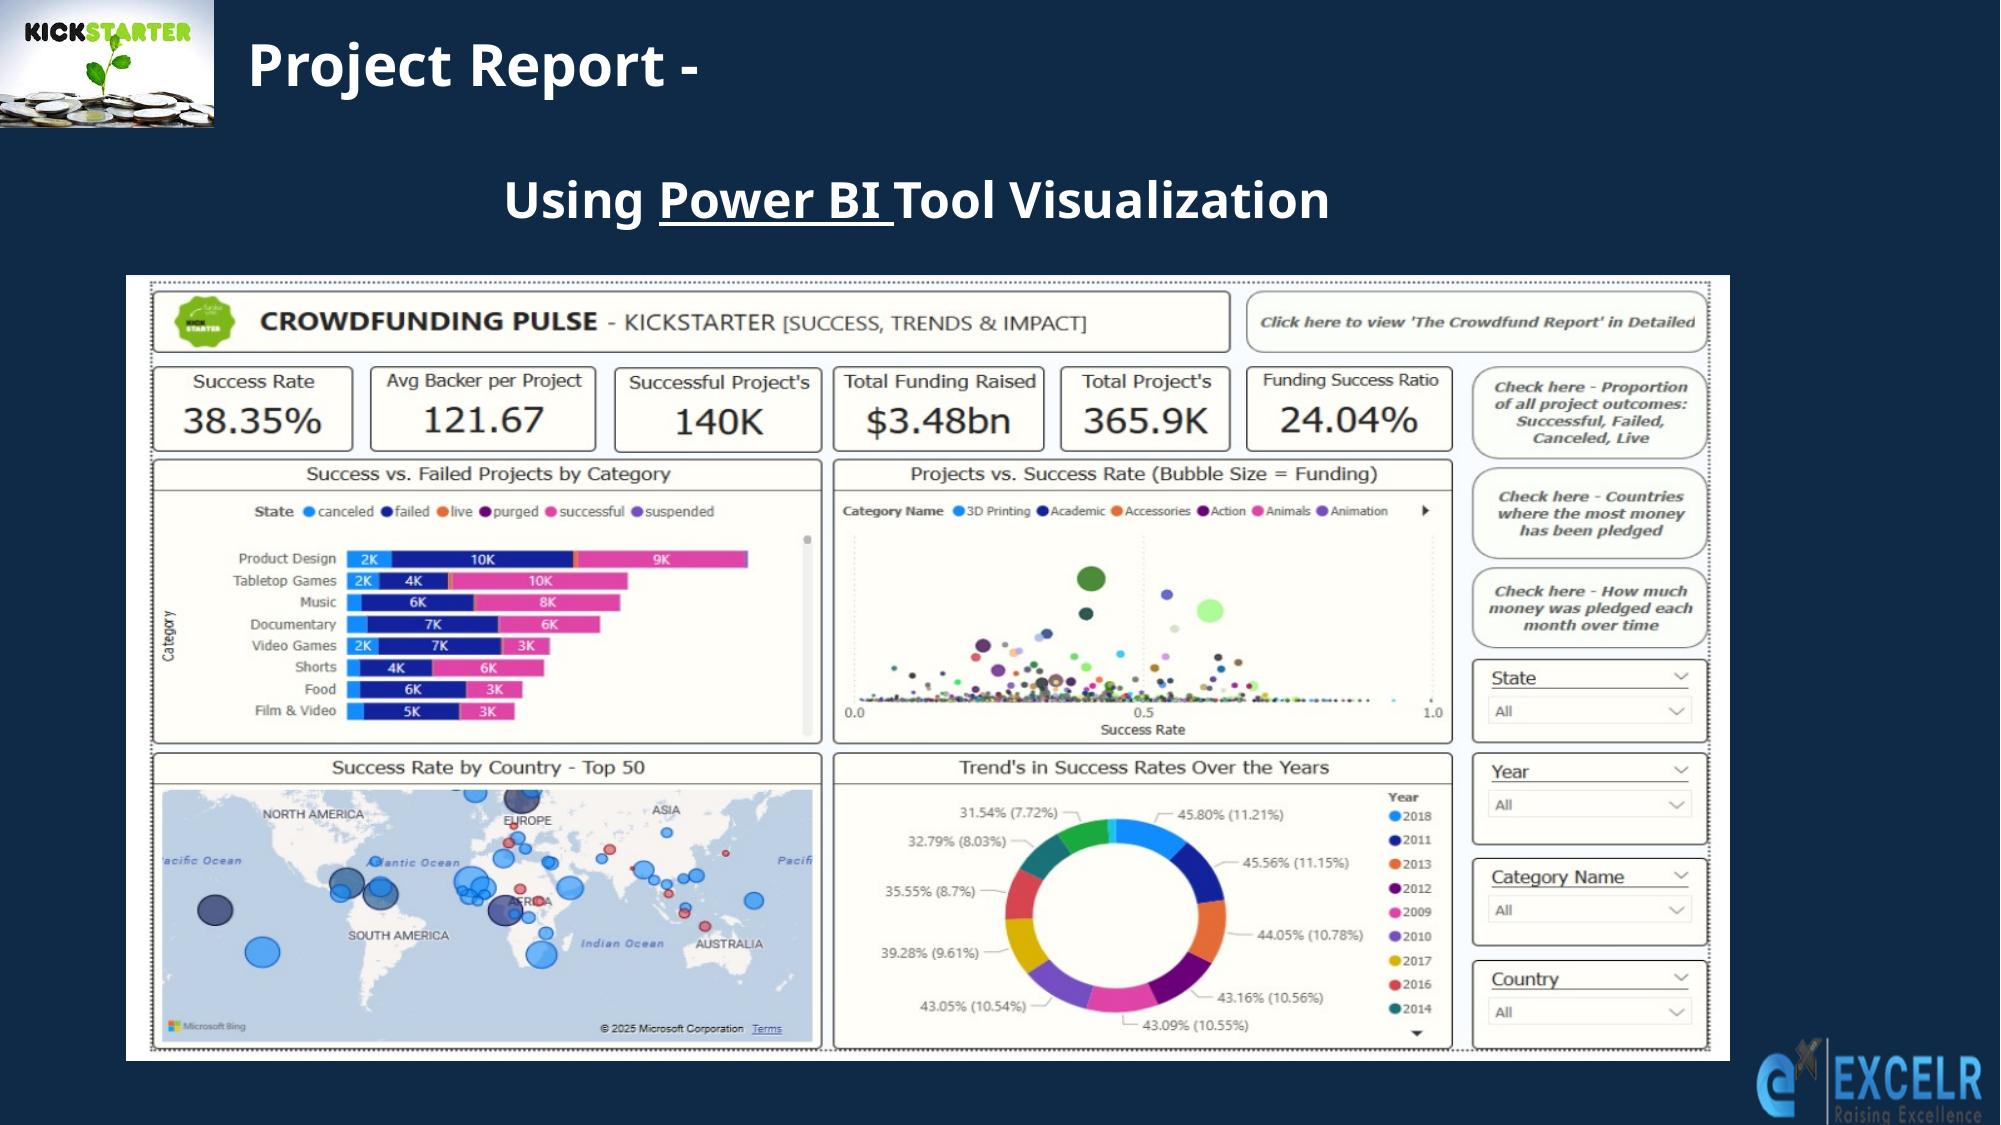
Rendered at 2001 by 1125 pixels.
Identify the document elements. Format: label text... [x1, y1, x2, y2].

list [126, 274, 1731, 1061]
picture [1753, 1036, 1987, 1125]
picture [0, 0, 214, 128]
title Using Power BI Tool Visualization [0, 75, 1556, 181]
text_box Project Report - [233, 21, 1233, 106]
